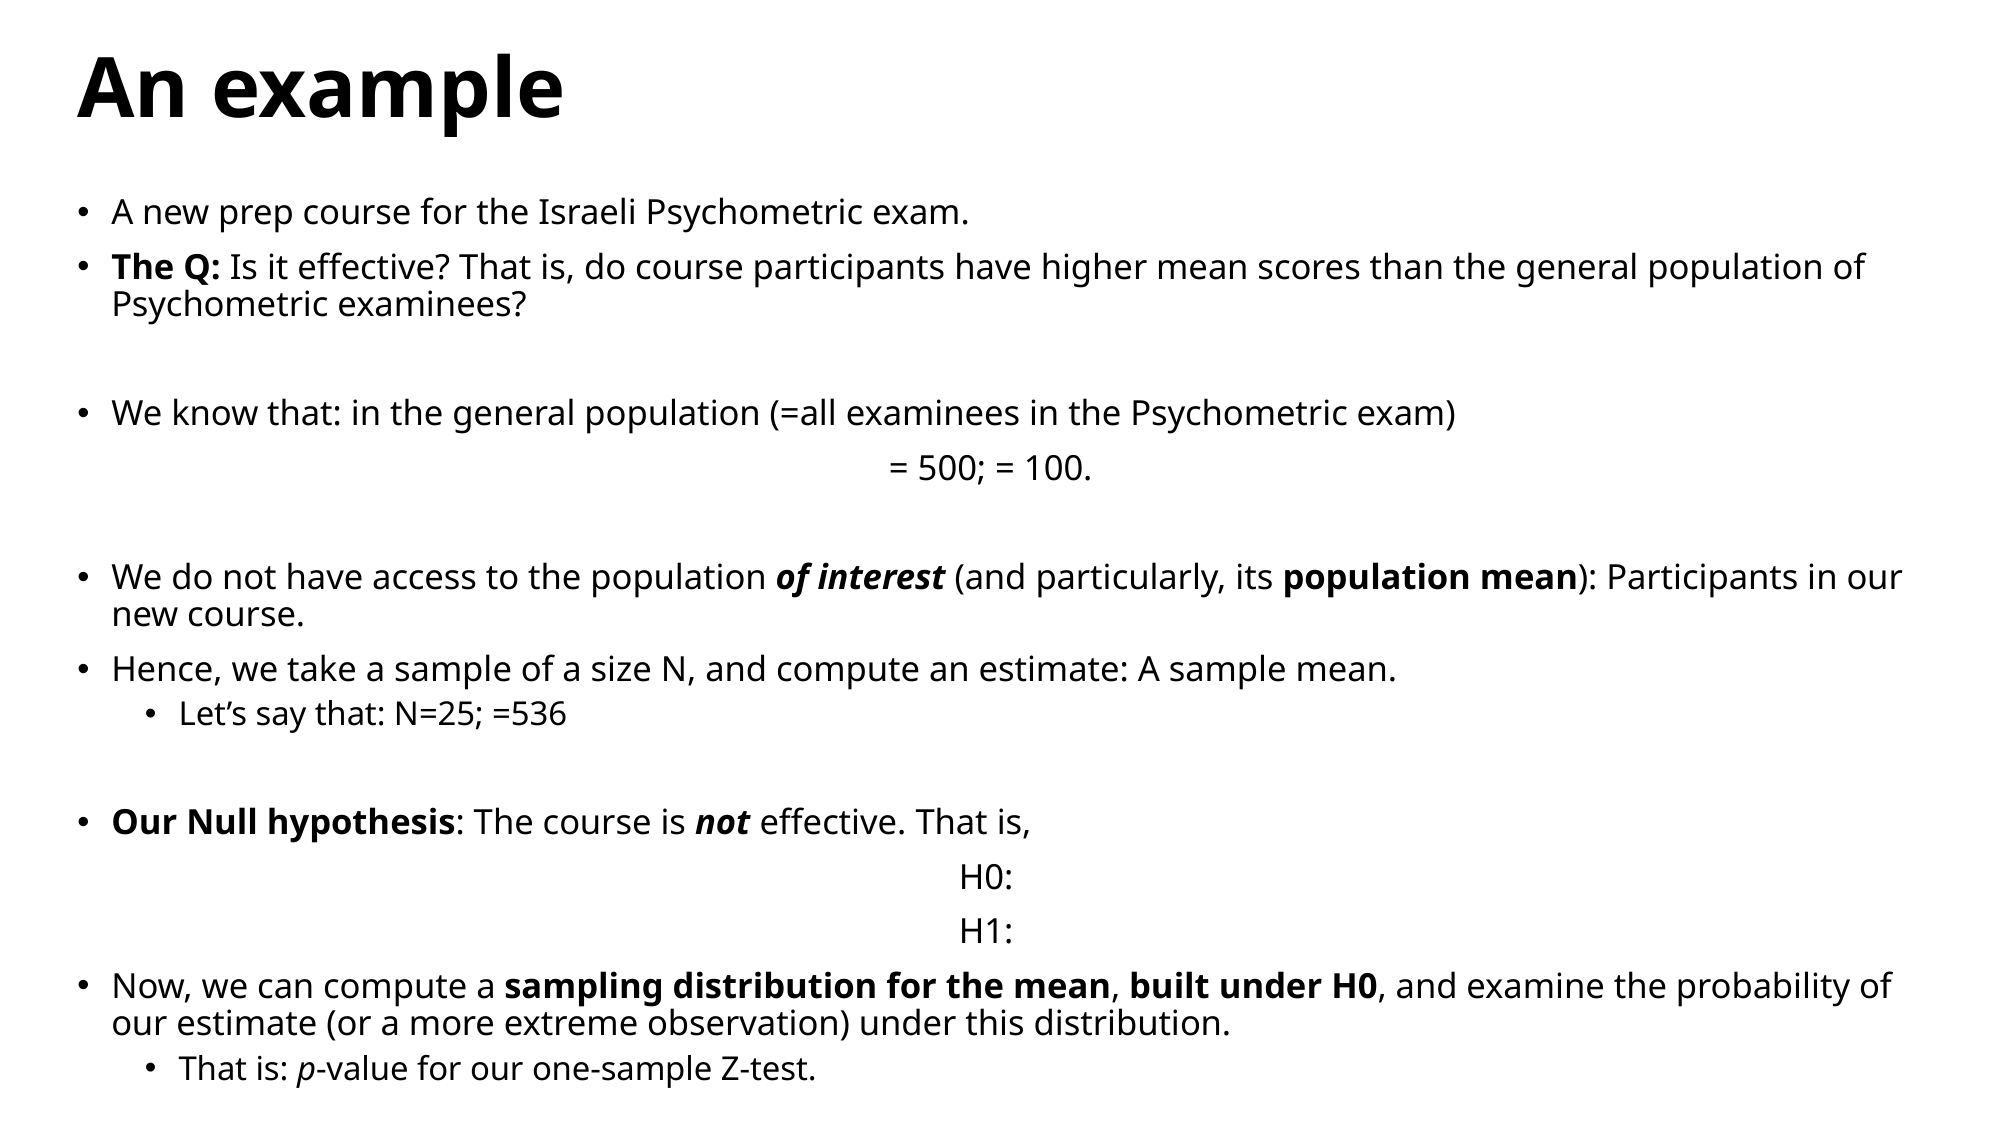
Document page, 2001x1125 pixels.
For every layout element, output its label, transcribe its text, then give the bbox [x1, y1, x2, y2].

title An example [62, 11, 1788, 170]
